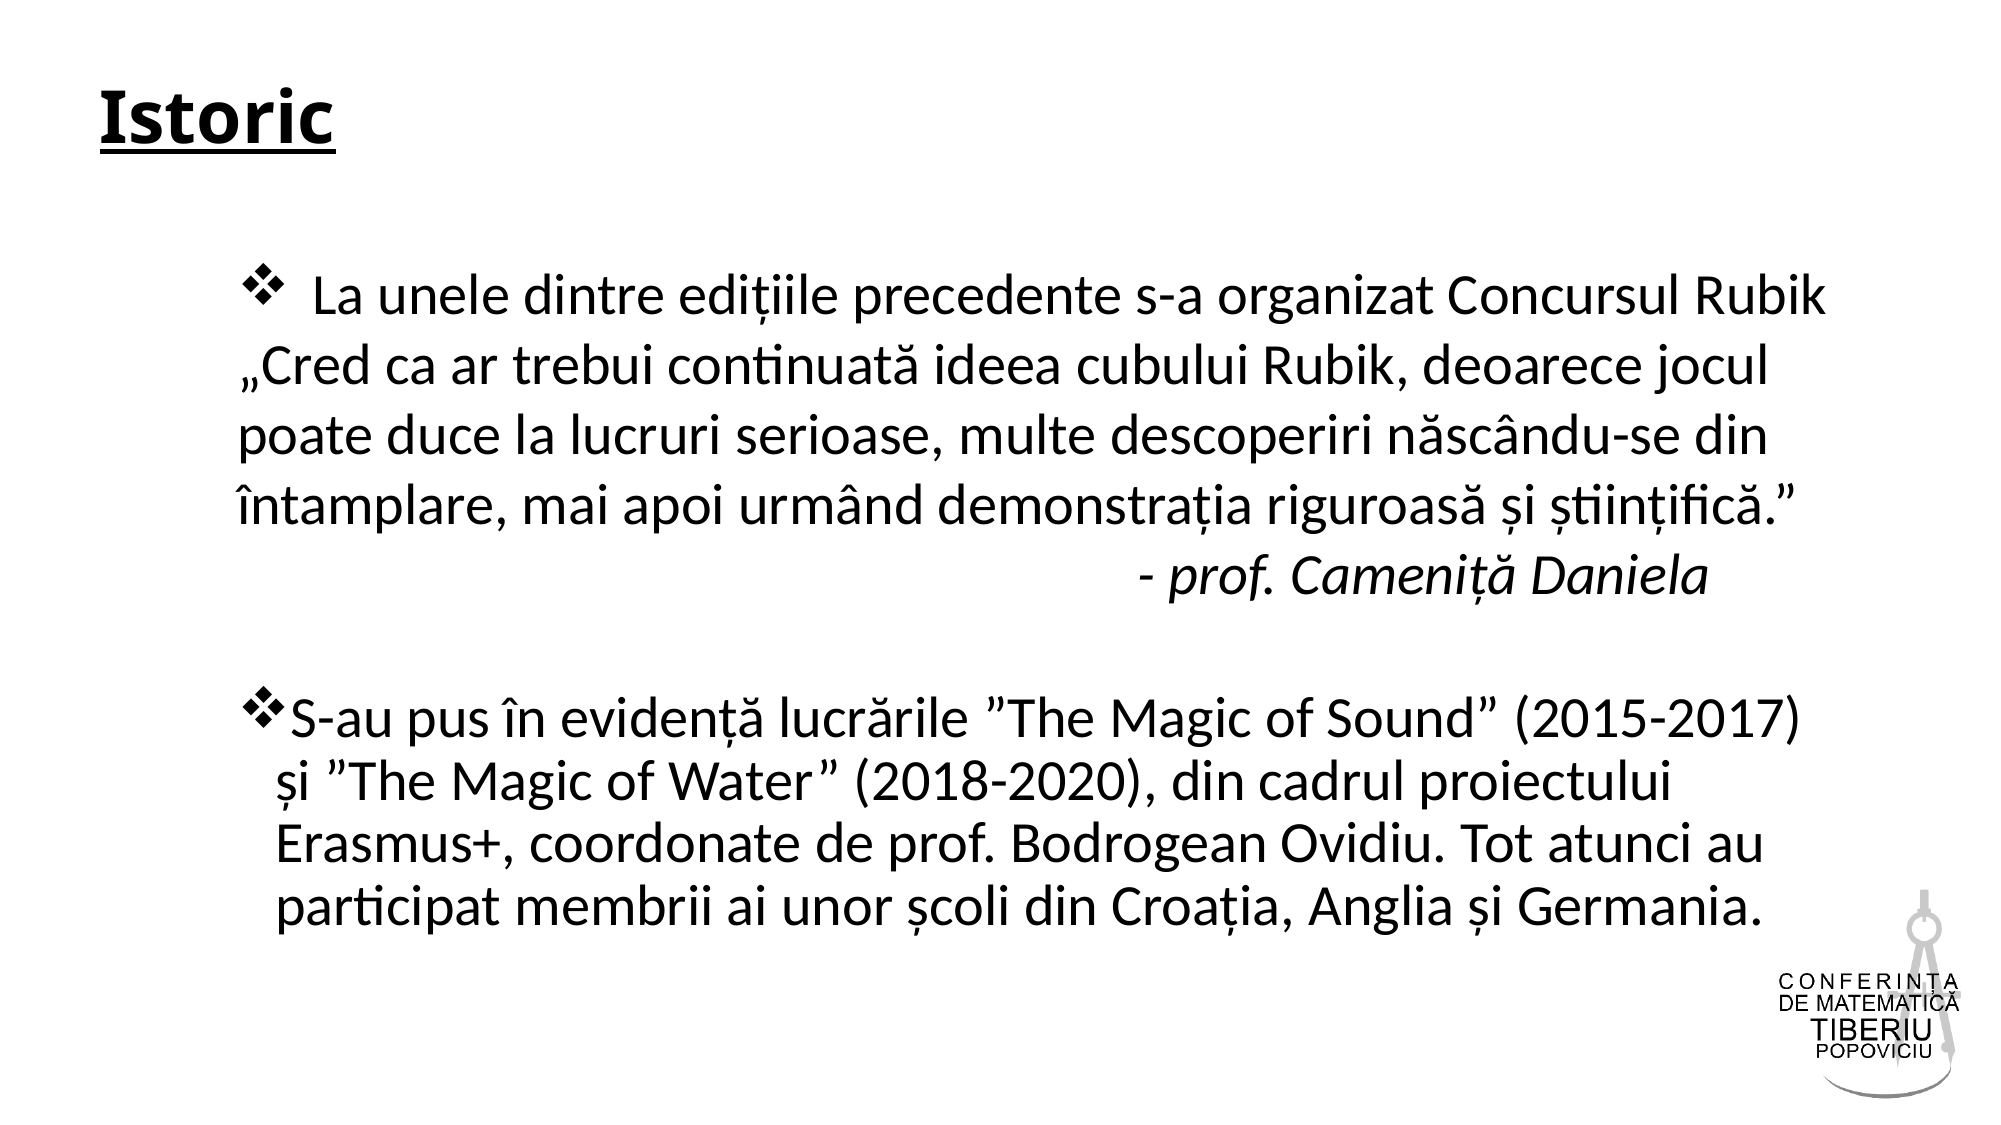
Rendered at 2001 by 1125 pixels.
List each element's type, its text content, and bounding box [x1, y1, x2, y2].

picture [1607, 827, 2001, 1125]
text_box La unele dintre edițiile precedente s-a organizat Concursul Rubik „Cred ca ar trebui continuată ideea cubului Rubik, deoarece jocul poate duce la lucruri serioase, multe descoperiri născându-se din întamplare, mai apoi urmând demonstrația riguroasă și științifică.” - prof. Cameniță Daniela [222, 248, 1859, 659]
text_box Istoric [76, 37, 359, 202]
text_box S-au pus în evidență lucrările ”The Magic of Sound” (2015-2017) și ”The Magic of Water” (2018-2020), din cadrul proiectului Erasmus+, coordonate de prof. Bodrogean Ovidiu. Tot atunci au participat membrii ai unor școli din Croația, Anglia și Germania. [222, 679, 1859, 1015]
